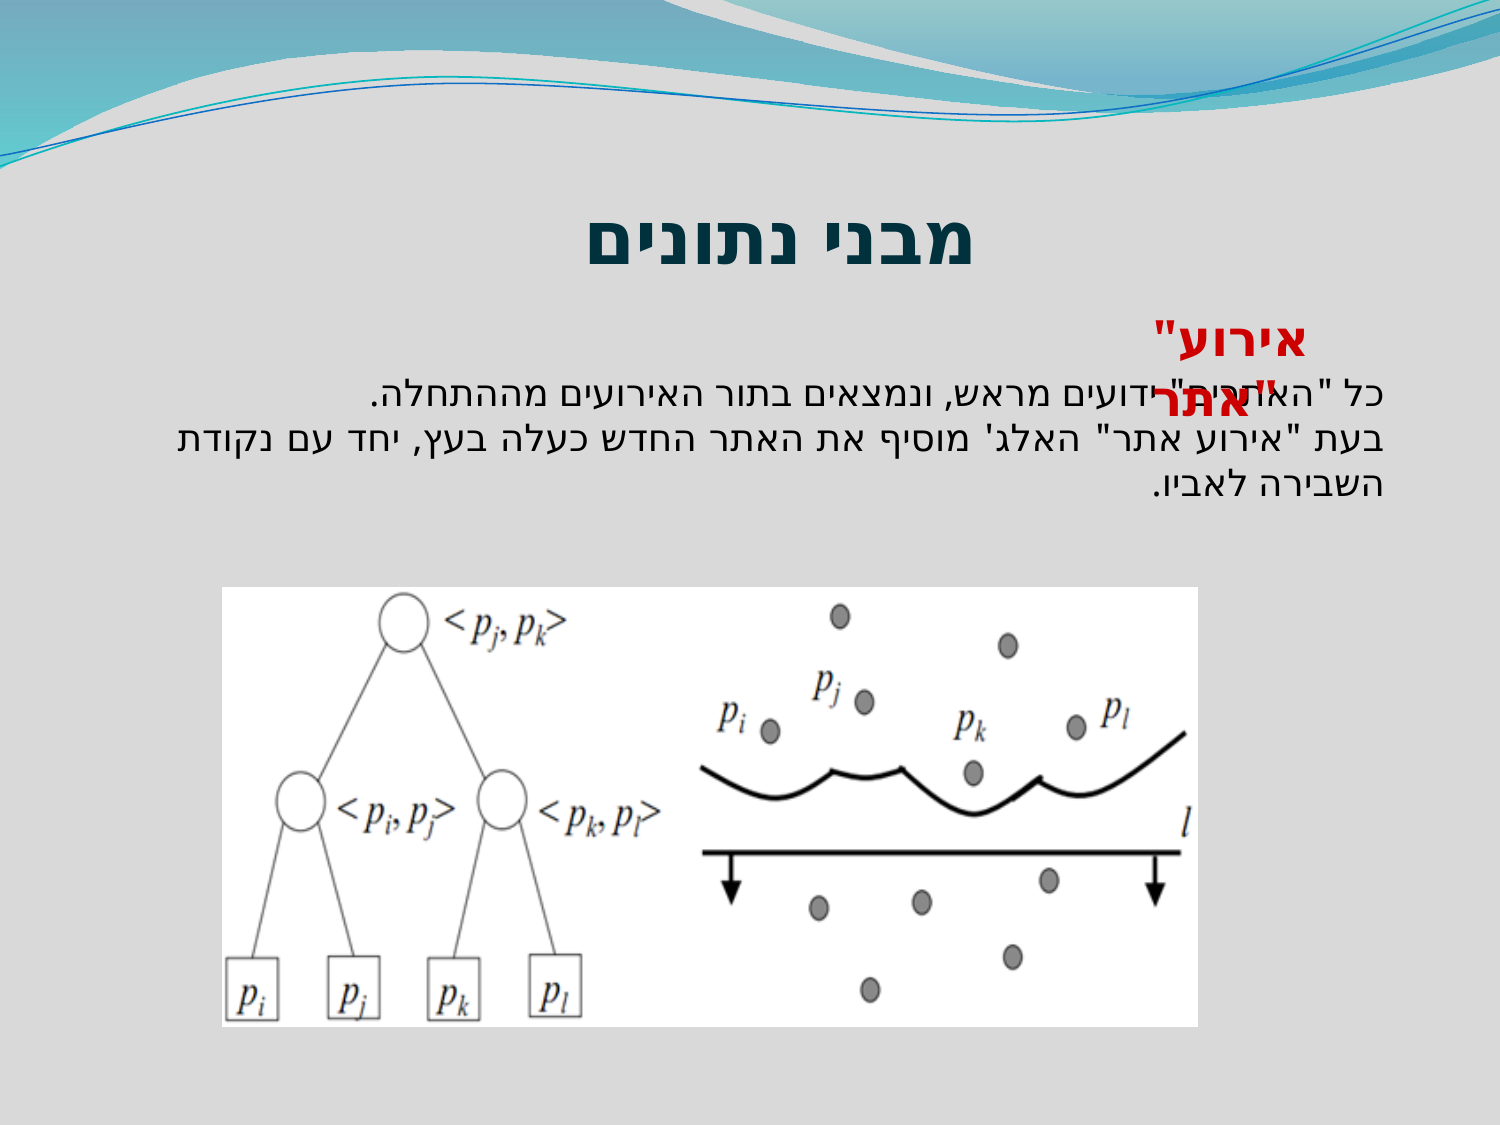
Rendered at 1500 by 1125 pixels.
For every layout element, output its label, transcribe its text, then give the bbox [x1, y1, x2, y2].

text_box "אירוע אתר" [1137, 298, 1463, 434]
picture [221, 587, 1198, 1027]
text_box מבני נתונים כל "האתרים" ידועים מראש, ונמצאים בתור האירועים מההתחלה. בעת "אירוע אתר" האלג' מוסיף את האתר החדש כעלה בעץ, יחד עם נקודת השבירה לאביו. [162, 182, 1400, 602]
